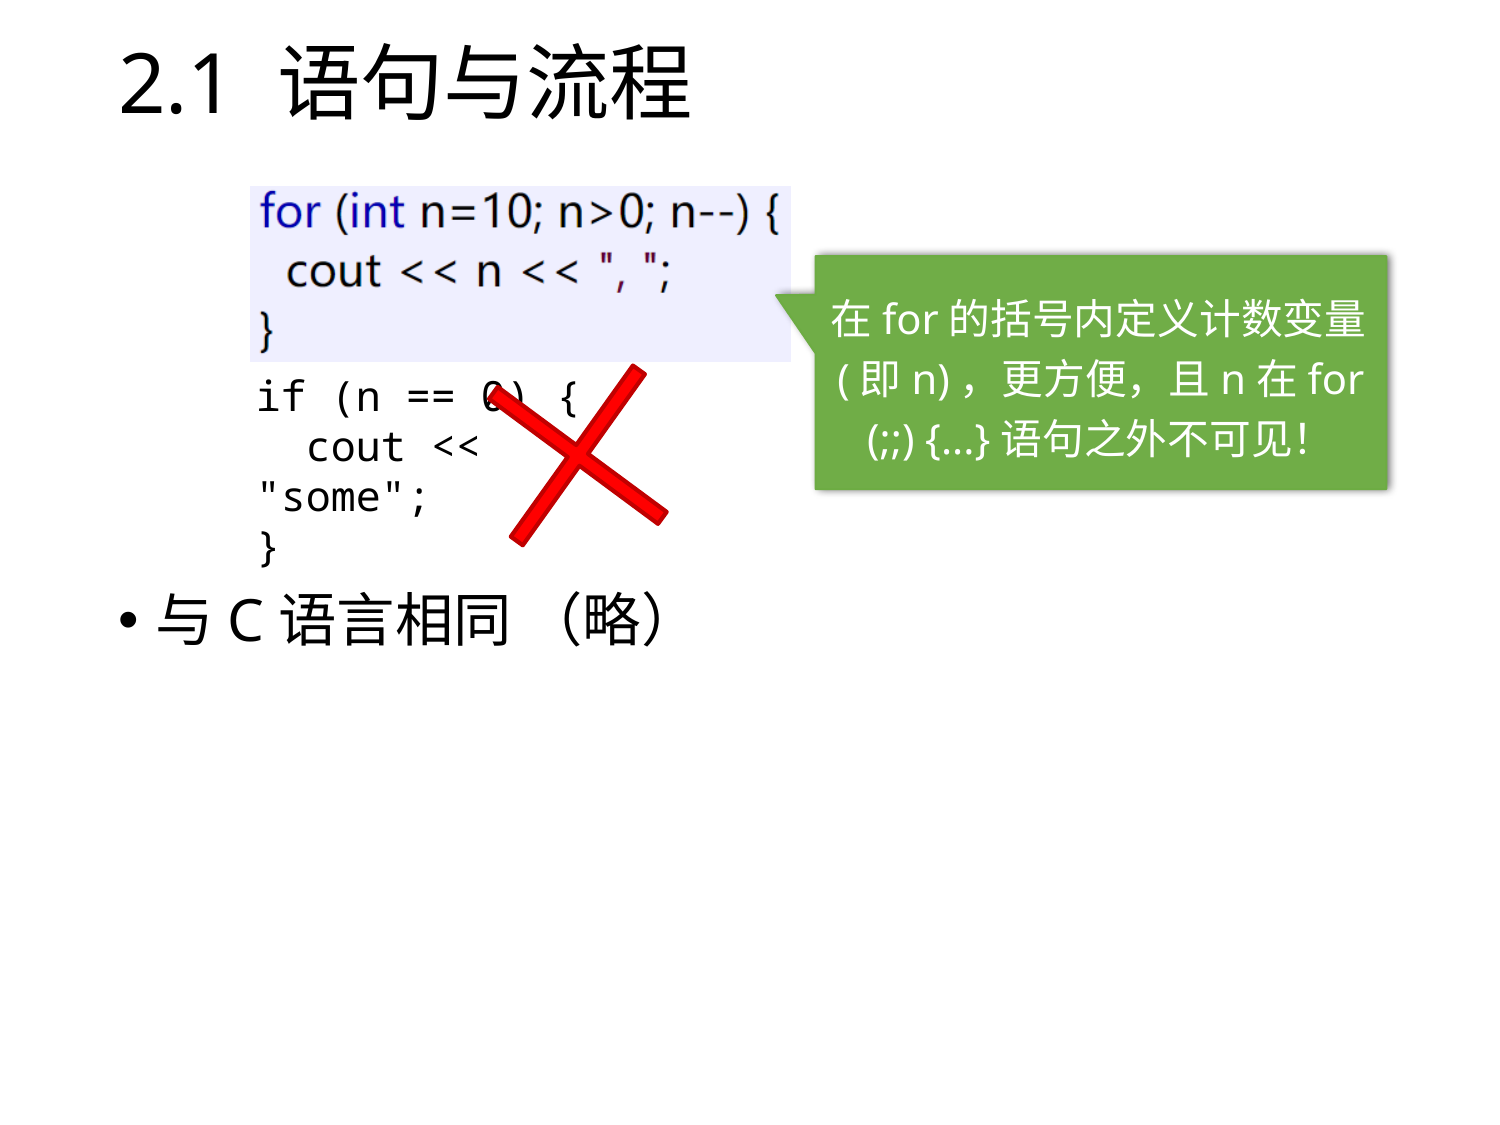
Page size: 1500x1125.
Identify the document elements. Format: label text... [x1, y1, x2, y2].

text_box 在for的括号内定义计数变量(即n)，更方便，且n在for (;;) {...}语句之外不可见！ [802, 255, 1388, 491]
title 2.1 语句与流程 [103, 27, 1397, 145]
picture [249, 185, 791, 362]
text_box [486, 368, 669, 548]
text_box if (n == 0) { cout << "some"; } [241, 362, 691, 577]
list 与C语言相同 （略） [103, 157, 1397, 1040]
